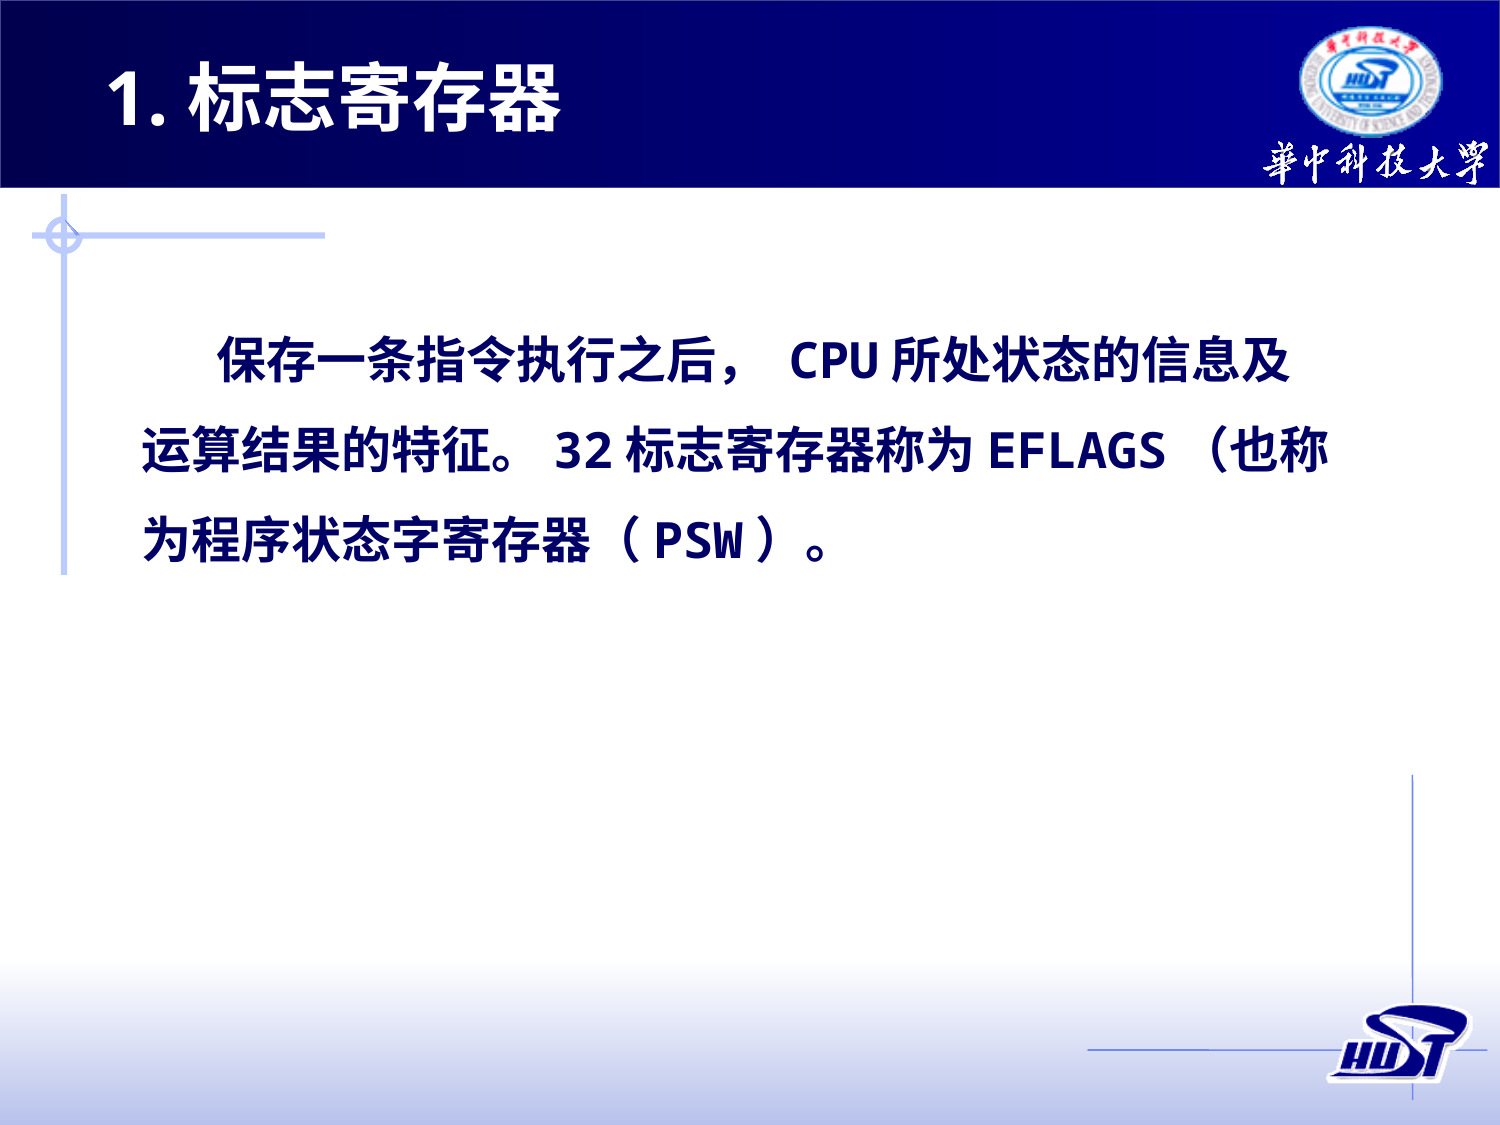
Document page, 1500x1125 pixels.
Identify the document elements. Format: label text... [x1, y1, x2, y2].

picture [1299, 26, 1443, 138]
text_box 1.标志寄存器 [89, 42, 1308, 148]
text_box 保存一条指令执行之后， CPU所处状态的信息及运算结果的特征。32标志寄存器称为EFLAGS（也称为程序状态字寄存器（PSW）。 [64, 290, 1353, 590]
picture [1262, 140, 1488, 185]
